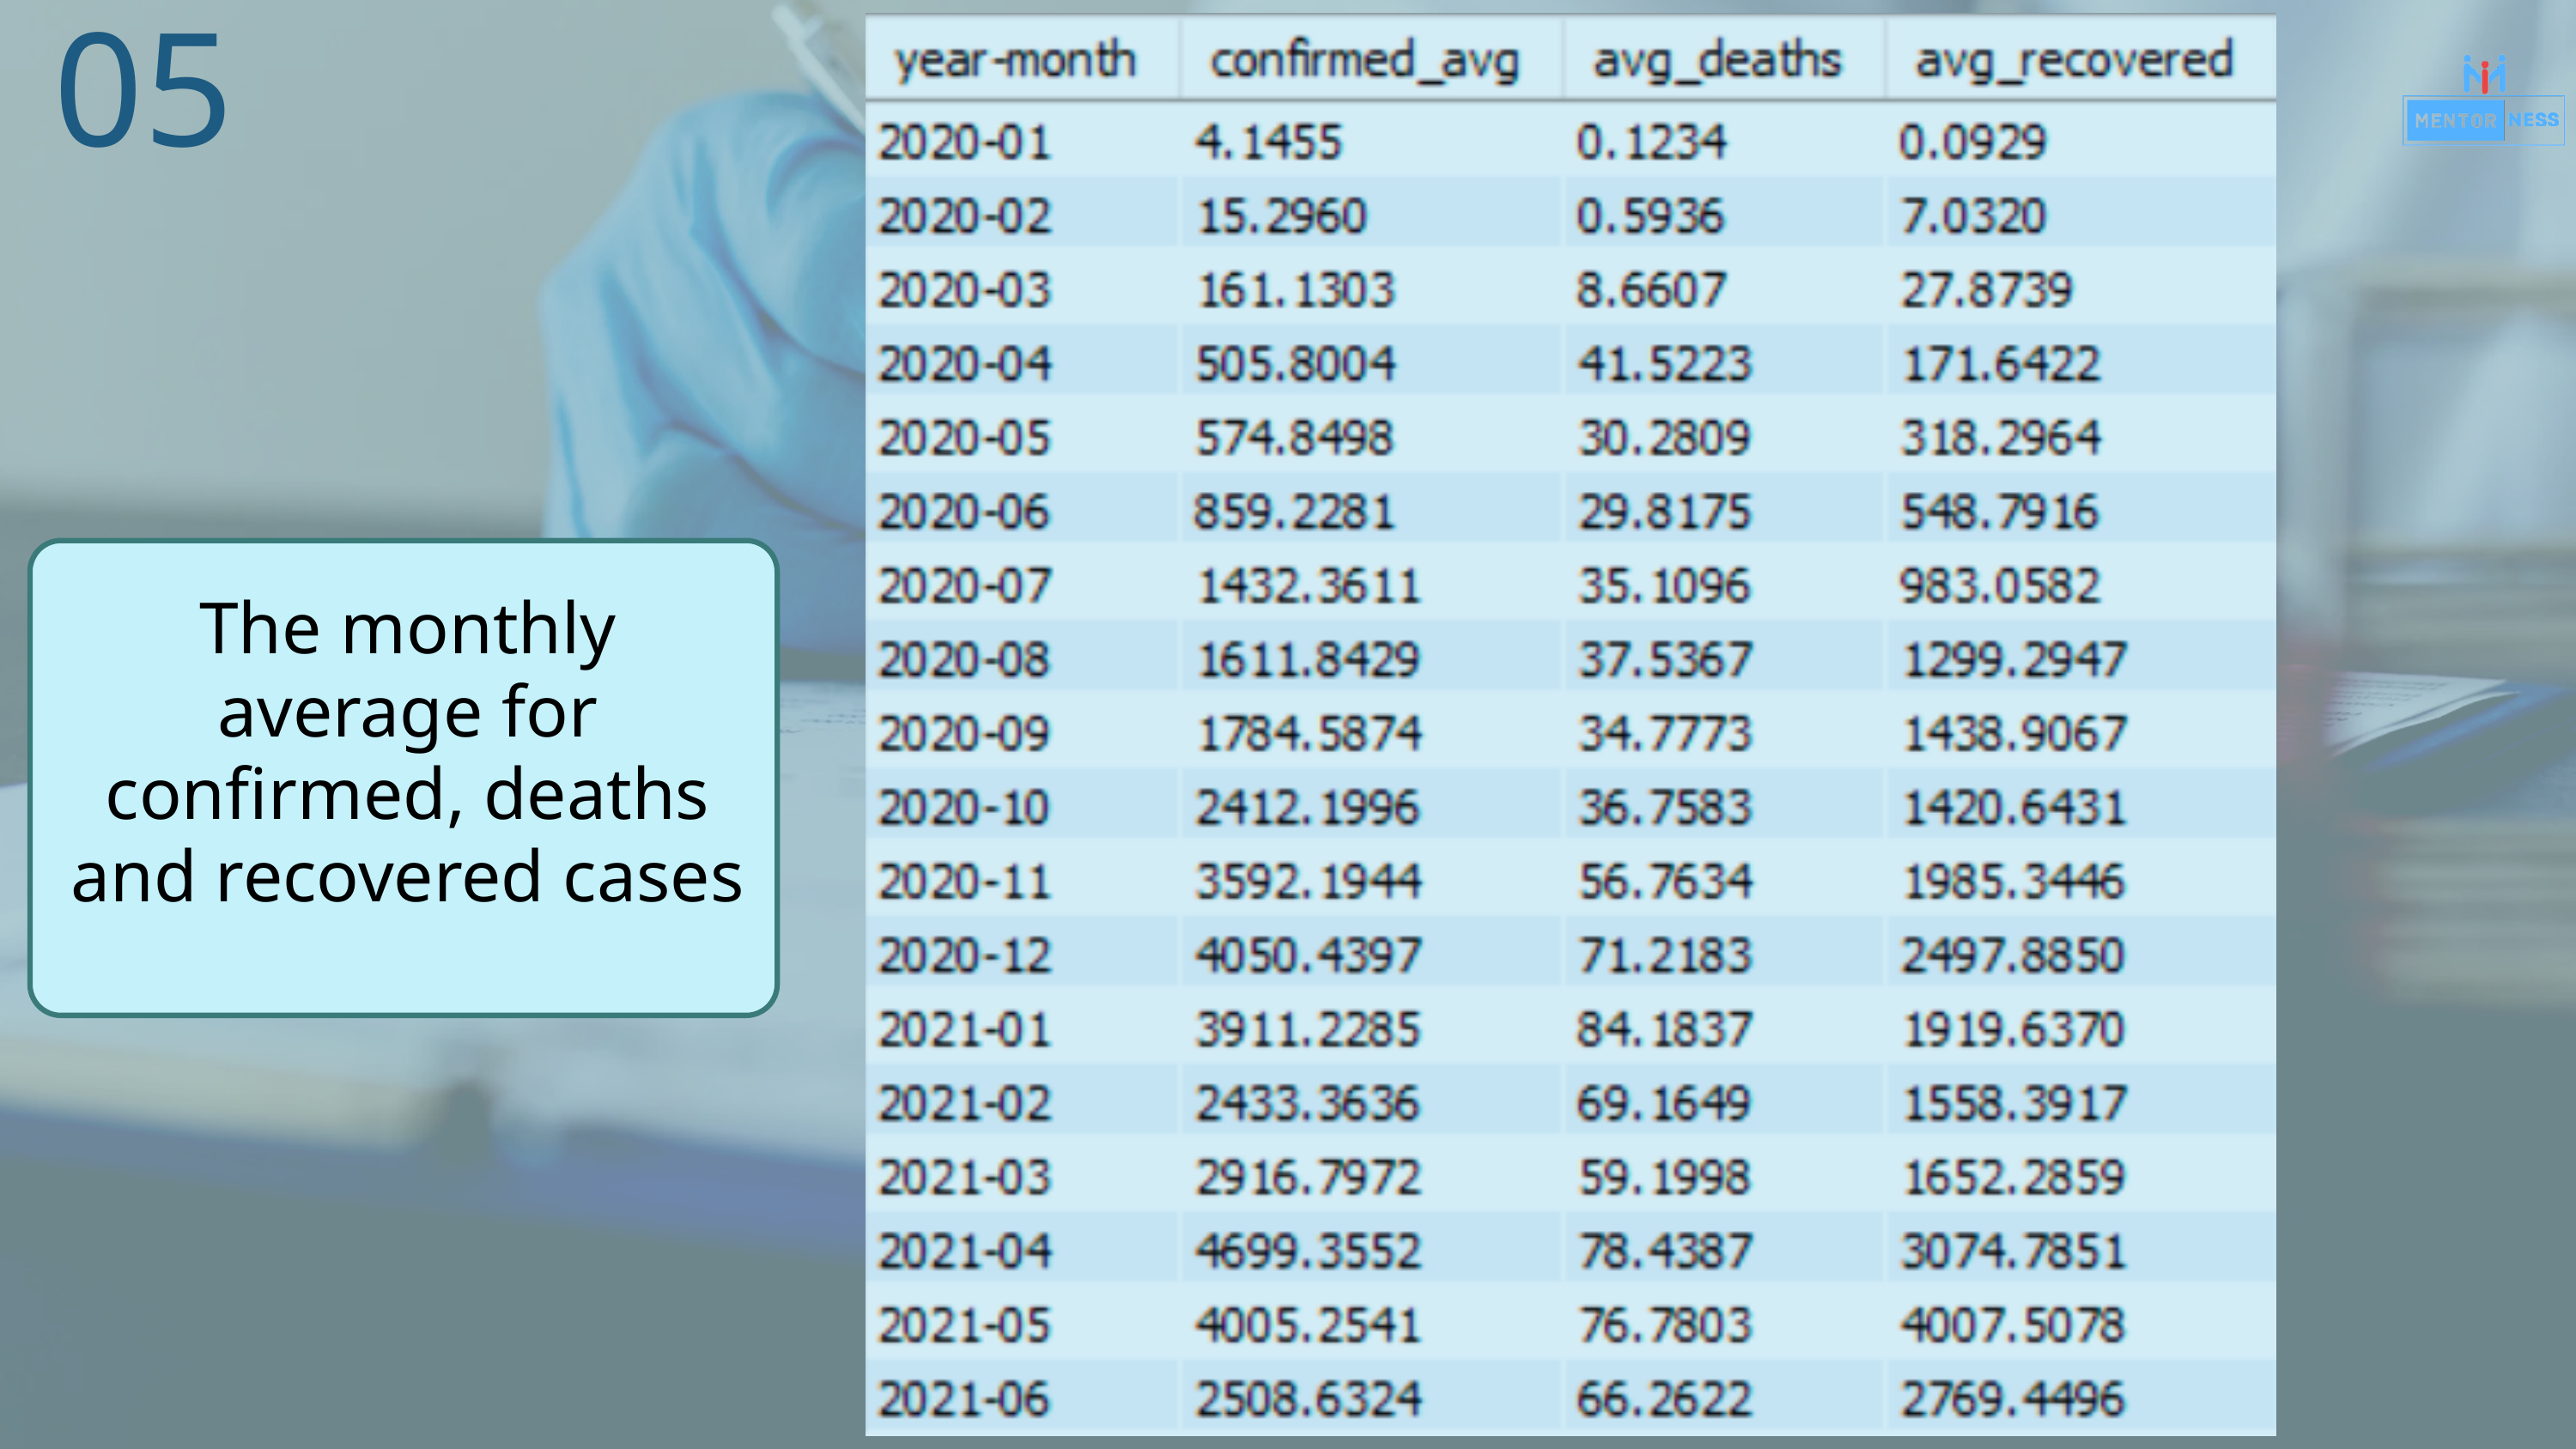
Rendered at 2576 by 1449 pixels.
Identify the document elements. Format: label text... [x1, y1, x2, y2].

text_box [2390, 3, 2576, 191]
text_box [0, 0, 2576, 1449]
text_box 05 [0, 0, 288, 179]
text_box [866, 13, 2276, 1436]
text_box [29, 540, 778, 1016]
